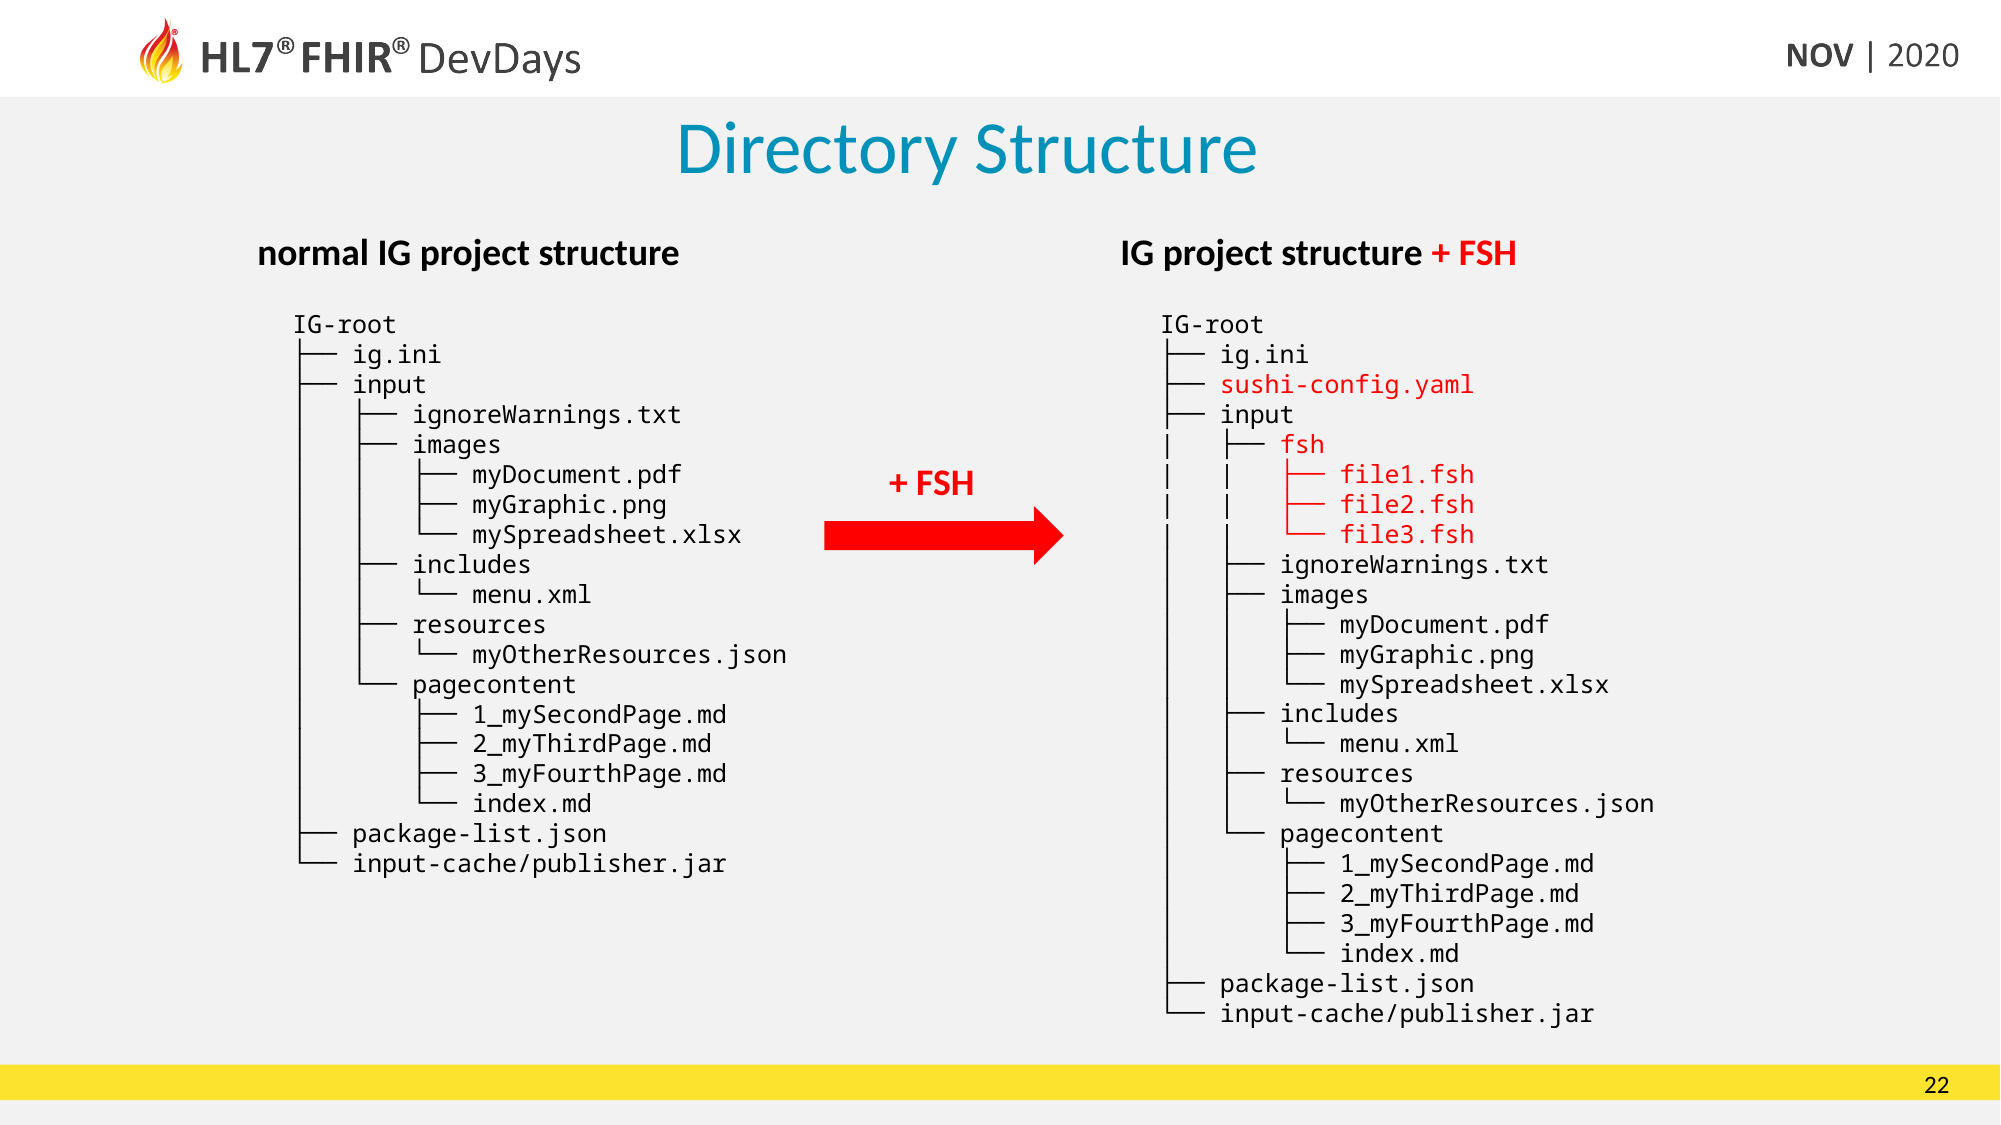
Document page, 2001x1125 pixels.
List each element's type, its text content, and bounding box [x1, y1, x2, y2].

title Directory Structure [661, 101, 1308, 221]
text_box + FSH [874, 450, 1014, 511]
picture [1764, 10, 1979, 85]
text_box [824, 506, 1064, 565]
text_box normal IG project structure [242, 220, 696, 281]
text_box IG-root ├── ig.ini ├── sushi-config.yaml ├── input | ├── fsh | | ├── file1.fsh | | ├── file2.fsh | | └── file3.fsh │ ├── ignoreWarnings.txt │ ├── images │ │ ├── myDocument.pdf │ │ ├── myGraphic.png │ │ └── mySpreadsheet.xlsx │ ├── includes │ │ └── menu.xml │ ├── resources │ │ └── myOtherResources.json │ └── pagecontent │ ├── 1_mySecondPage.md │ ├── 2_myThirdPage.md │ ├── 3_myFourthPage.md │ └── index.md ├── package-list.json └── input-cache/publisher.jar [1144, 301, 1764, 1035]
text_box IG-root ├── ig.ini ├── input │ ├── ignoreWarnings.txt │ ├── images │ │ ├── myDocument.pdf │ │ ├── myGraphic.png │ │ └── mySpreadsheet.xlsx │ ├── includes │ │ └── menu.xml │ ├── resources │ │ └── myOtherResources.json │ └── pagecontent │ ├── 1_mySecondPage.md │ ├── 2_myThirdPage.md │ ├── 3_myFourthPage.md │ └── index.md ├── package-list.json └── input-cache/publisher.jar [277, 301, 896, 886]
text_box IG project structure + FSH [1105, 220, 1533, 281]
picture [137, 13, 593, 85]
